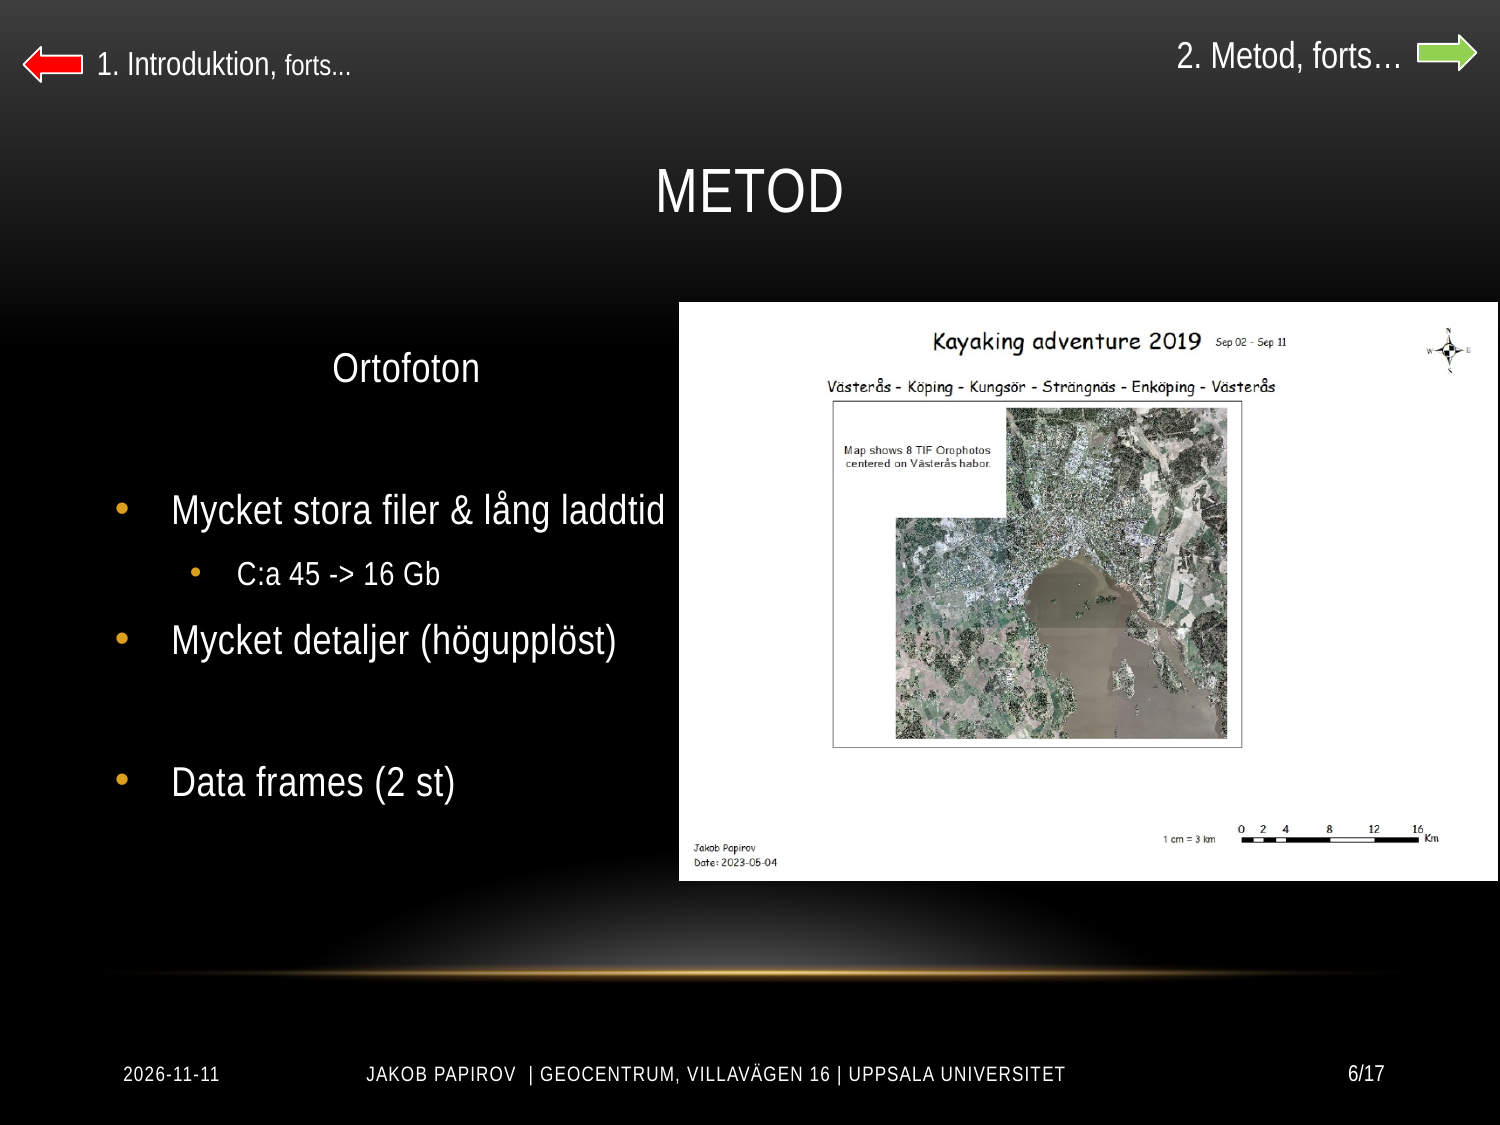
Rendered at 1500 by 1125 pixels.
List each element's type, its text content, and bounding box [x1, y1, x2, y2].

text_box 2023-05-05 [75, 1042, 235, 1103]
text_box 1. Introduktion, forts... [82, 35, 493, 90]
slide_number 6/17 [1237, 1042, 1400, 1103]
picture [0, 0, 1500, 1125]
title Metod [99, 45, 1400, 233]
text_box [1418, 34, 1478, 72]
text_box [22, 46, 82, 83]
list Ortofoton Mycket stora filer & lång laddtid C:a 45 -> 16 Gb Mycket detaljer (högupplöst) Data frames (2 st) [99, 262, 713, 938]
footer Jakob Papirov | Geocentrum, Villavägen 16 | Uppsala Universitet [351, 1042, 1125, 1103]
text_box 2. Metod, forts… [890, 23, 1418, 84]
